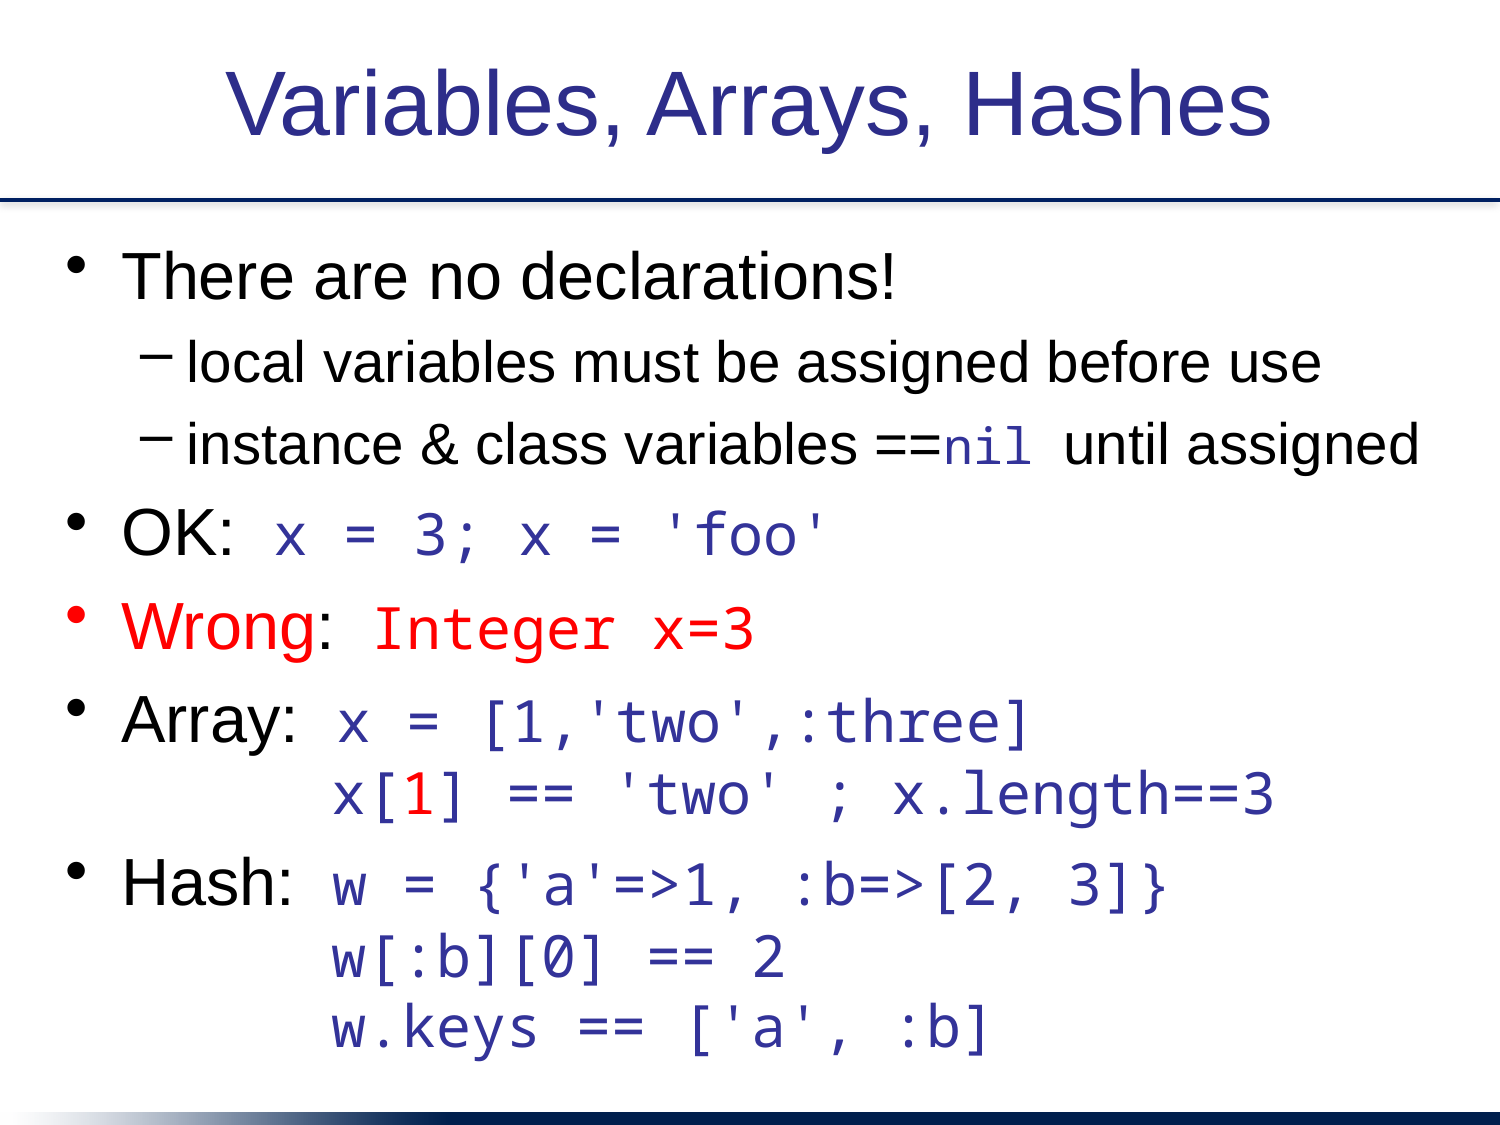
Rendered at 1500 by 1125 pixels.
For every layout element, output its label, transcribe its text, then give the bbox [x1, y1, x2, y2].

list There are no declarations! local variables must be assigned before use instance & class variables ==nil until assigned OK: x = 3; x = 'foo' Wrong: Integer x=3 Array: x = [1,'two',:three] x[1] == 'two' ; x.length==3 Hash: w = {'a'=>1, :b=>[2, 3]} w[:b][0] == 2 w.keys == ['a', :b] [50, 224, 1450, 538]
picture [0, 1112, 1500, 1125]
title Variables, Arrays, Hashes [0, 0, 1500, 199]
